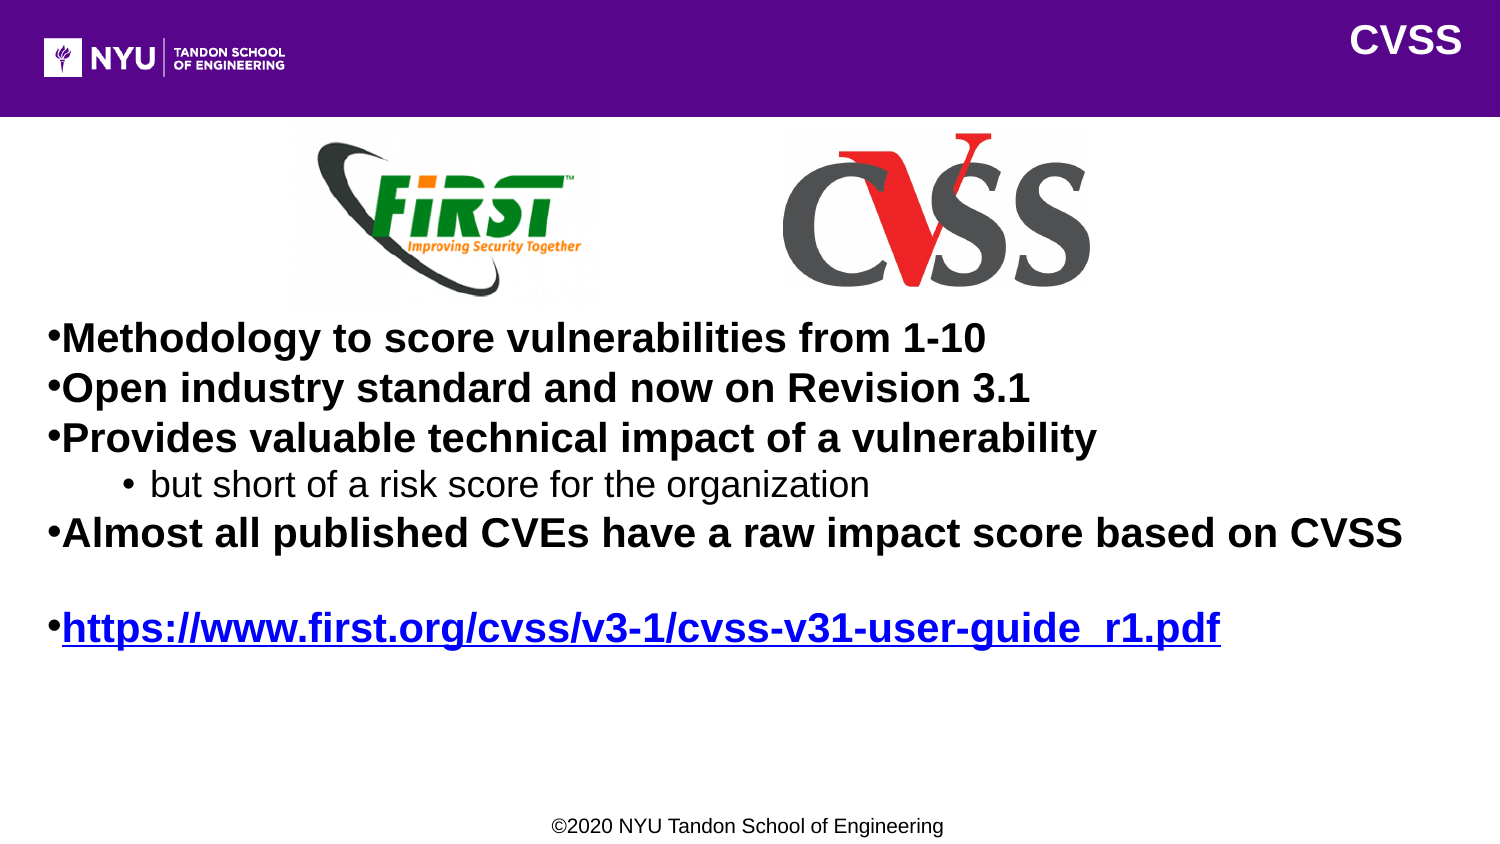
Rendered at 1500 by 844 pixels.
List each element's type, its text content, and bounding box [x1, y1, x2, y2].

picture [44, 38, 285, 77]
picture [292, 121, 601, 311]
picture [783, 133, 1090, 287]
list CVSS [392, 12, 1463, 109]
list Methodology to score vulnerabilities from 1-10 Open industry standard and now on Revision 3.1 Provides valuable technical impact of a vulnerability but short of a risk score for the organization Almost all published CVEs have a raw impact score based on CVSS https://www.first.org/cvss/v3-1/cvss-v31-user-guide_r1.pdf [47, 310, 1438, 823]
